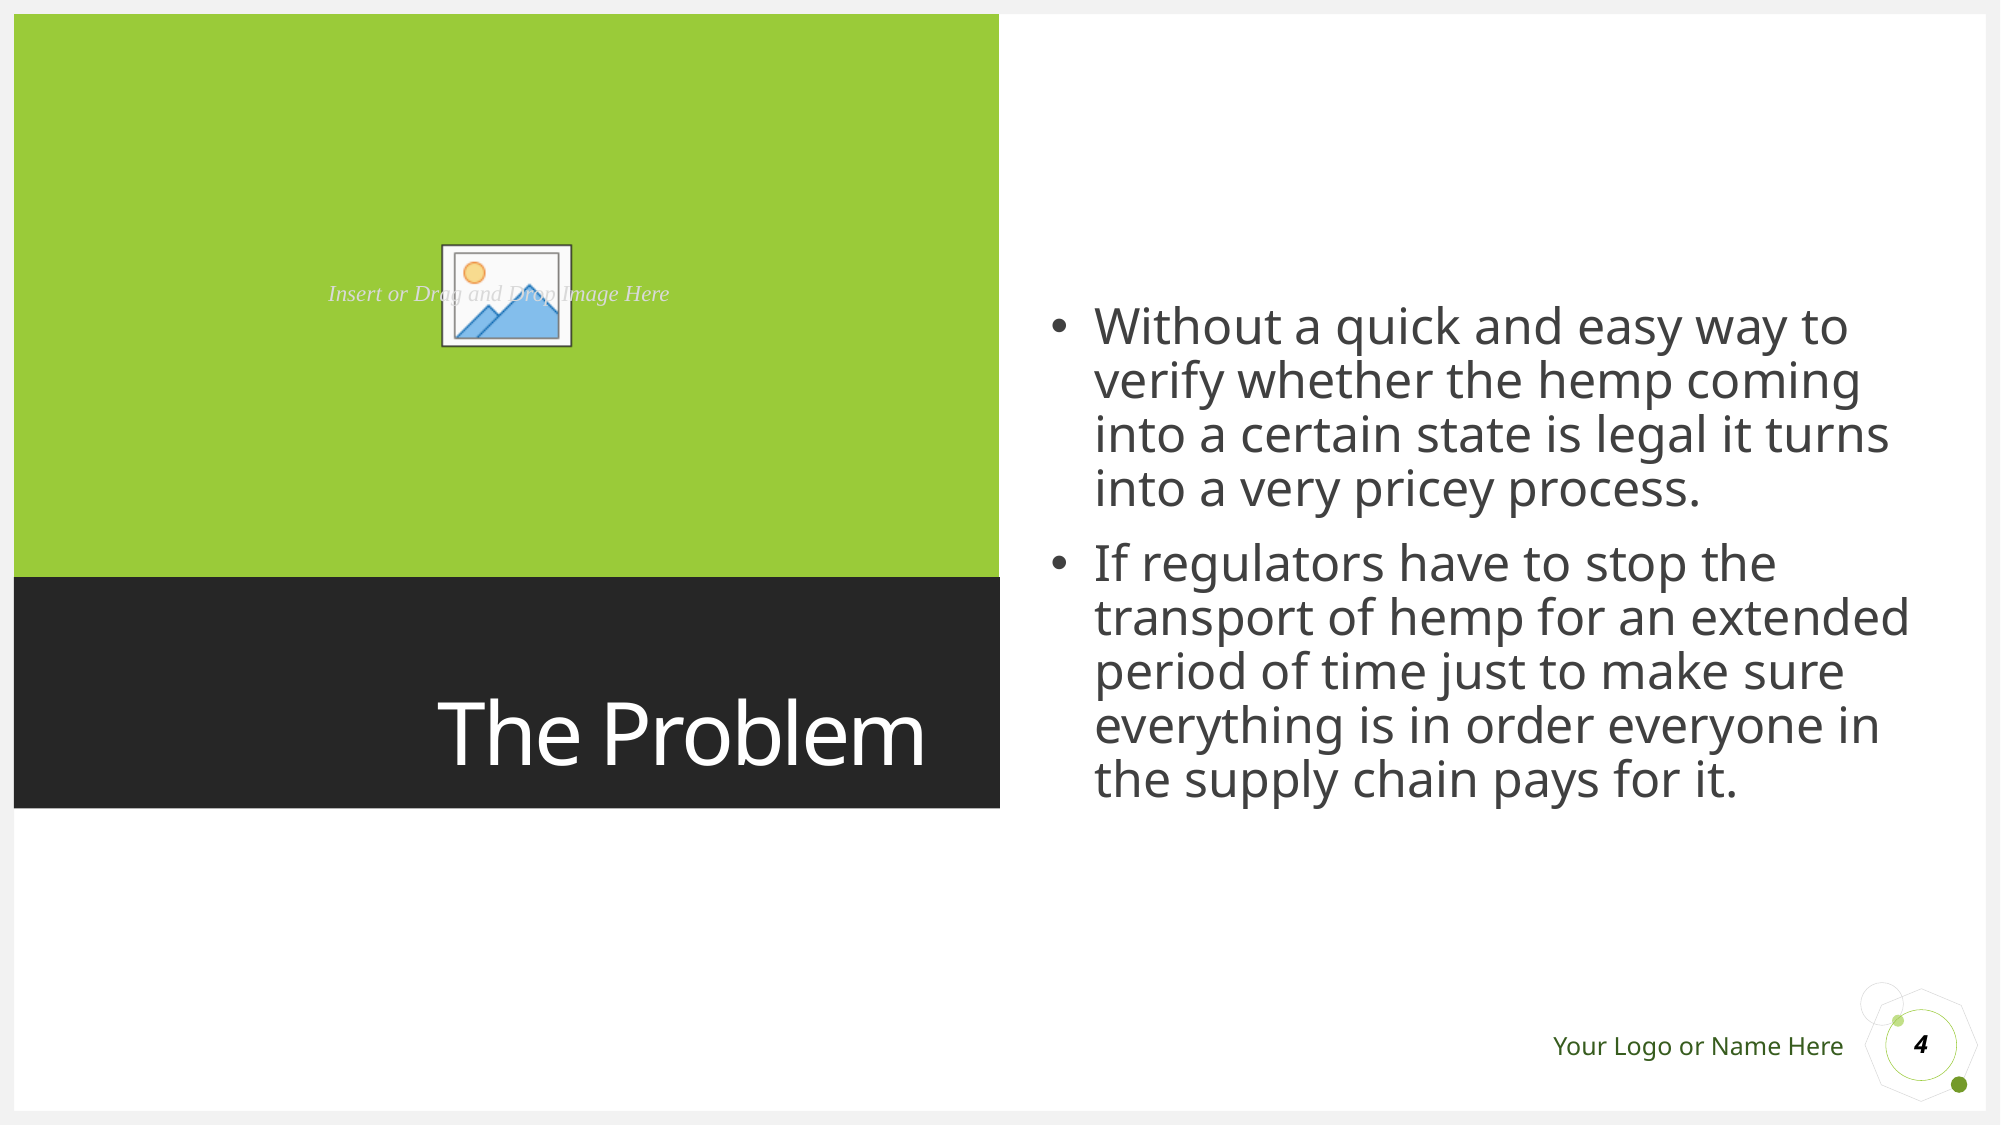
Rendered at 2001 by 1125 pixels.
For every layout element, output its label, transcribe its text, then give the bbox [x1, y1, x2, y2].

slide_number 4 [1885, 1009, 1957, 1081]
picture [13, 14, 1000, 578]
title The Problem [13, 578, 1000, 809]
list Without a quick and easy way to verify whether the hemp coming into a certain state is legal it turns into a very pricey process. If regulators have to stop the transport of hemp for an extended period of time just to make sure everything is in order everyone in the supply chain pays for it. [1050, 40, 1922, 809]
